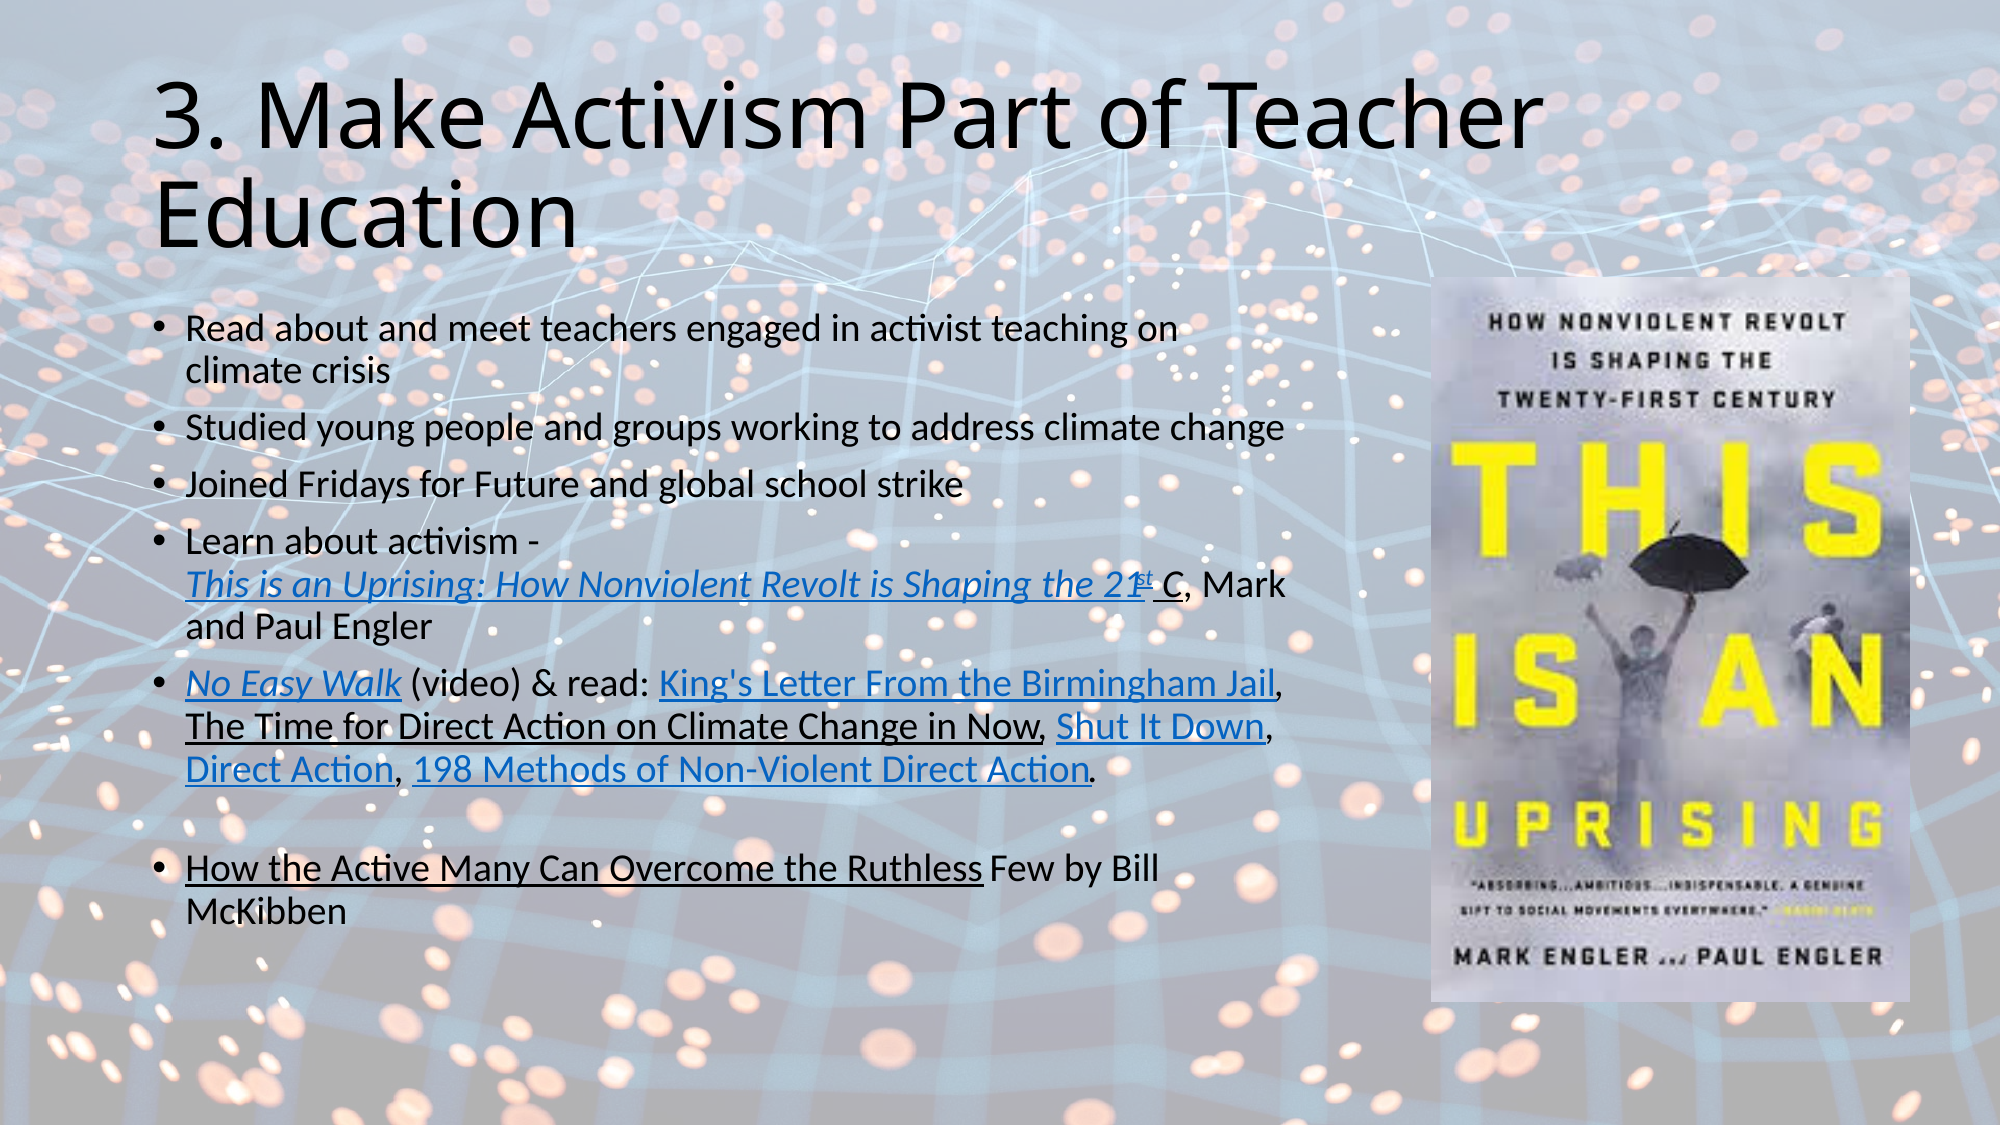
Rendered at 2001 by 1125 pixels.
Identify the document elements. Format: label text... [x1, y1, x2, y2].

picture [1431, 277, 1910, 1002]
list Read about and meet teachers engaged in activist teaching on climate crisis Studied young people and groups working to address climate change Joined Fridays for Future and global school strike Learn about activism - This is an Uprising: How Nonviolent Revolt is Shaping the 21st C, Mark and Paul Engler No Easy Walk (video) & read: King's Letter From the Birmingham Jail, The Time for Direct Action on Climate Change in Now, Shut It Down, Direct Action, 198 Methods of Non-Violent Direct Action. How the Active Many Can Overcome the Ruthless Few by Bill McKibben [137, 299, 1313, 1029]
title 3. Make Activism Part of Teacher Education [137, 59, 1863, 278]
